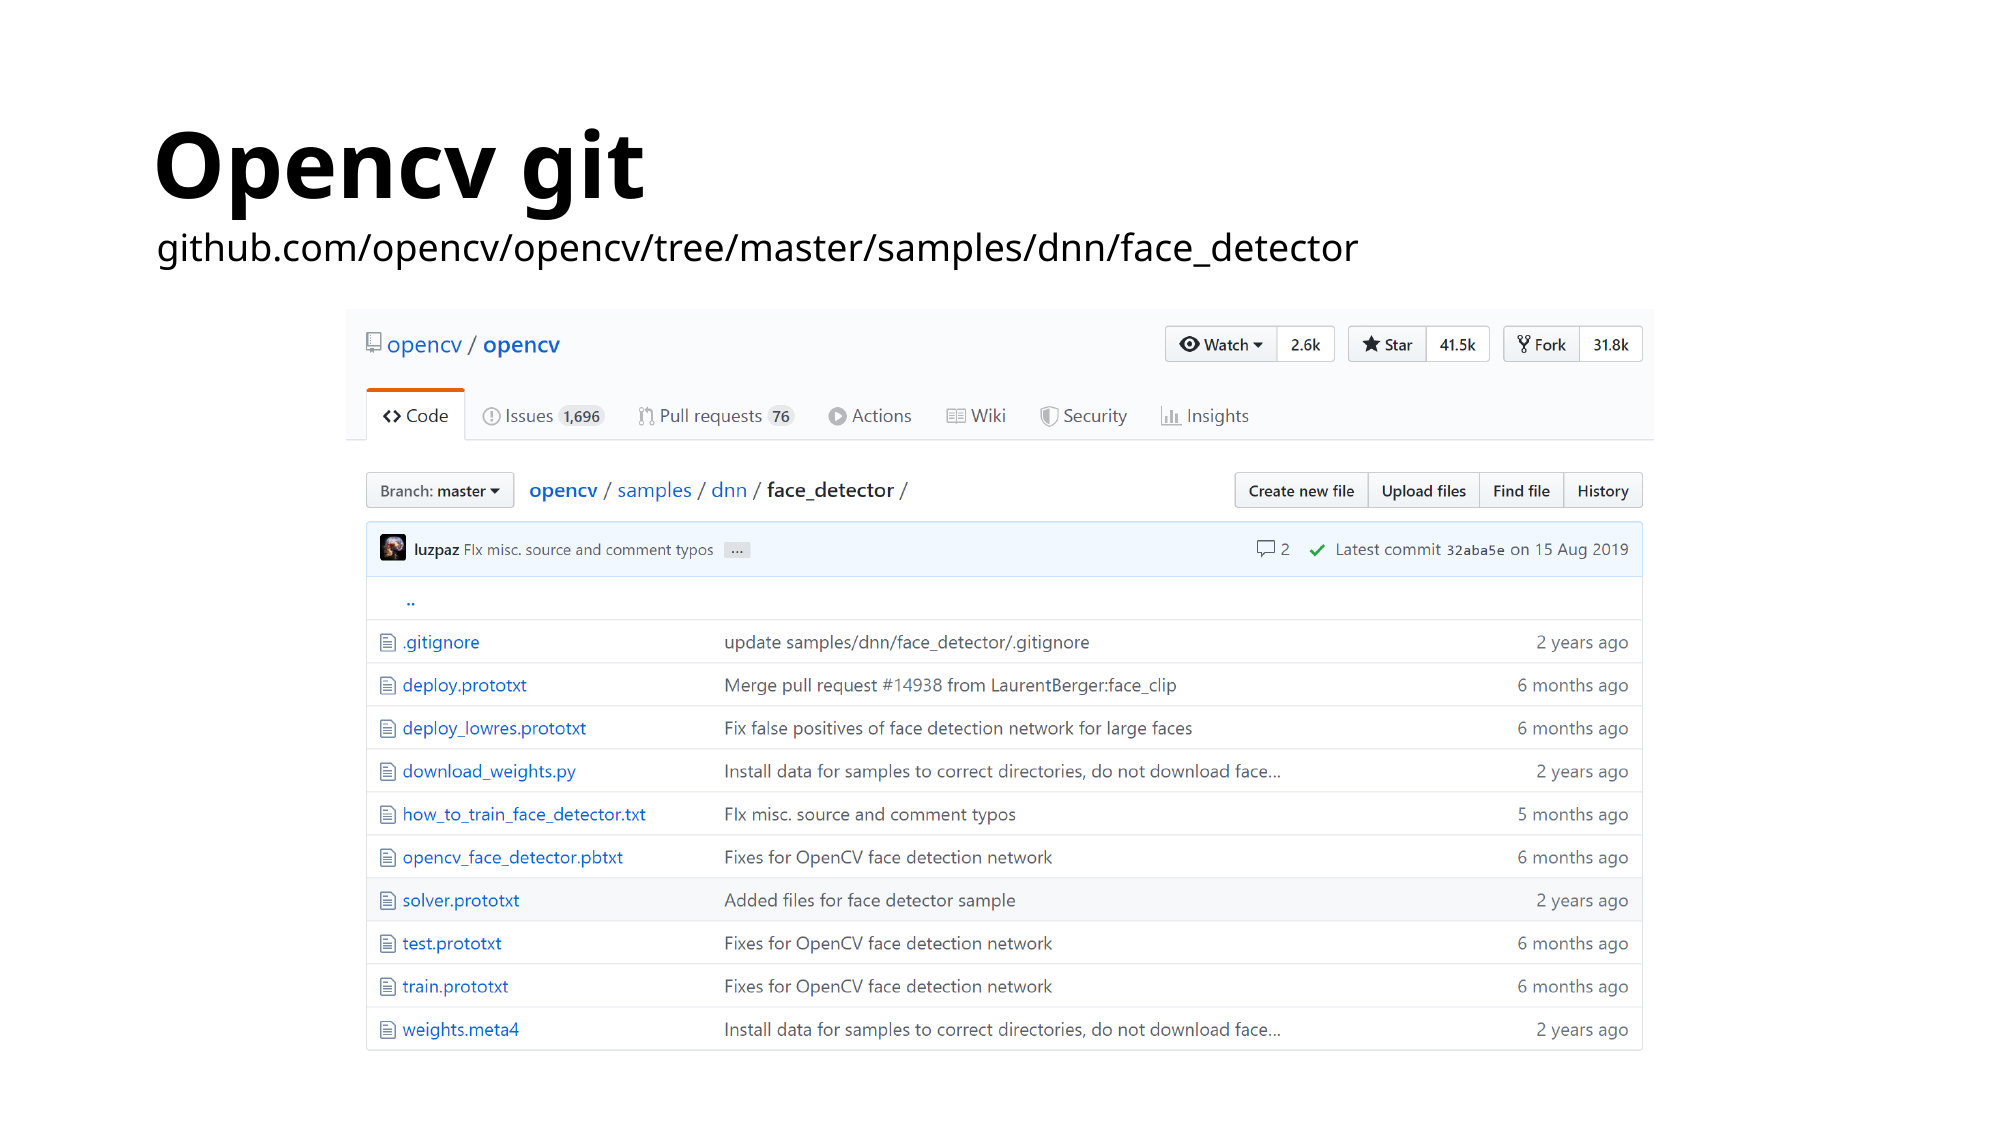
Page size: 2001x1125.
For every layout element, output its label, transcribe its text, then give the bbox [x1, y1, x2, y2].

text_box github.com/opencv/opencv/tree/master/samples/dnn/face_detector [141, 216, 1375, 277]
picture [346, 309, 1654, 1066]
title Opencv git [137, 59, 1270, 278]
